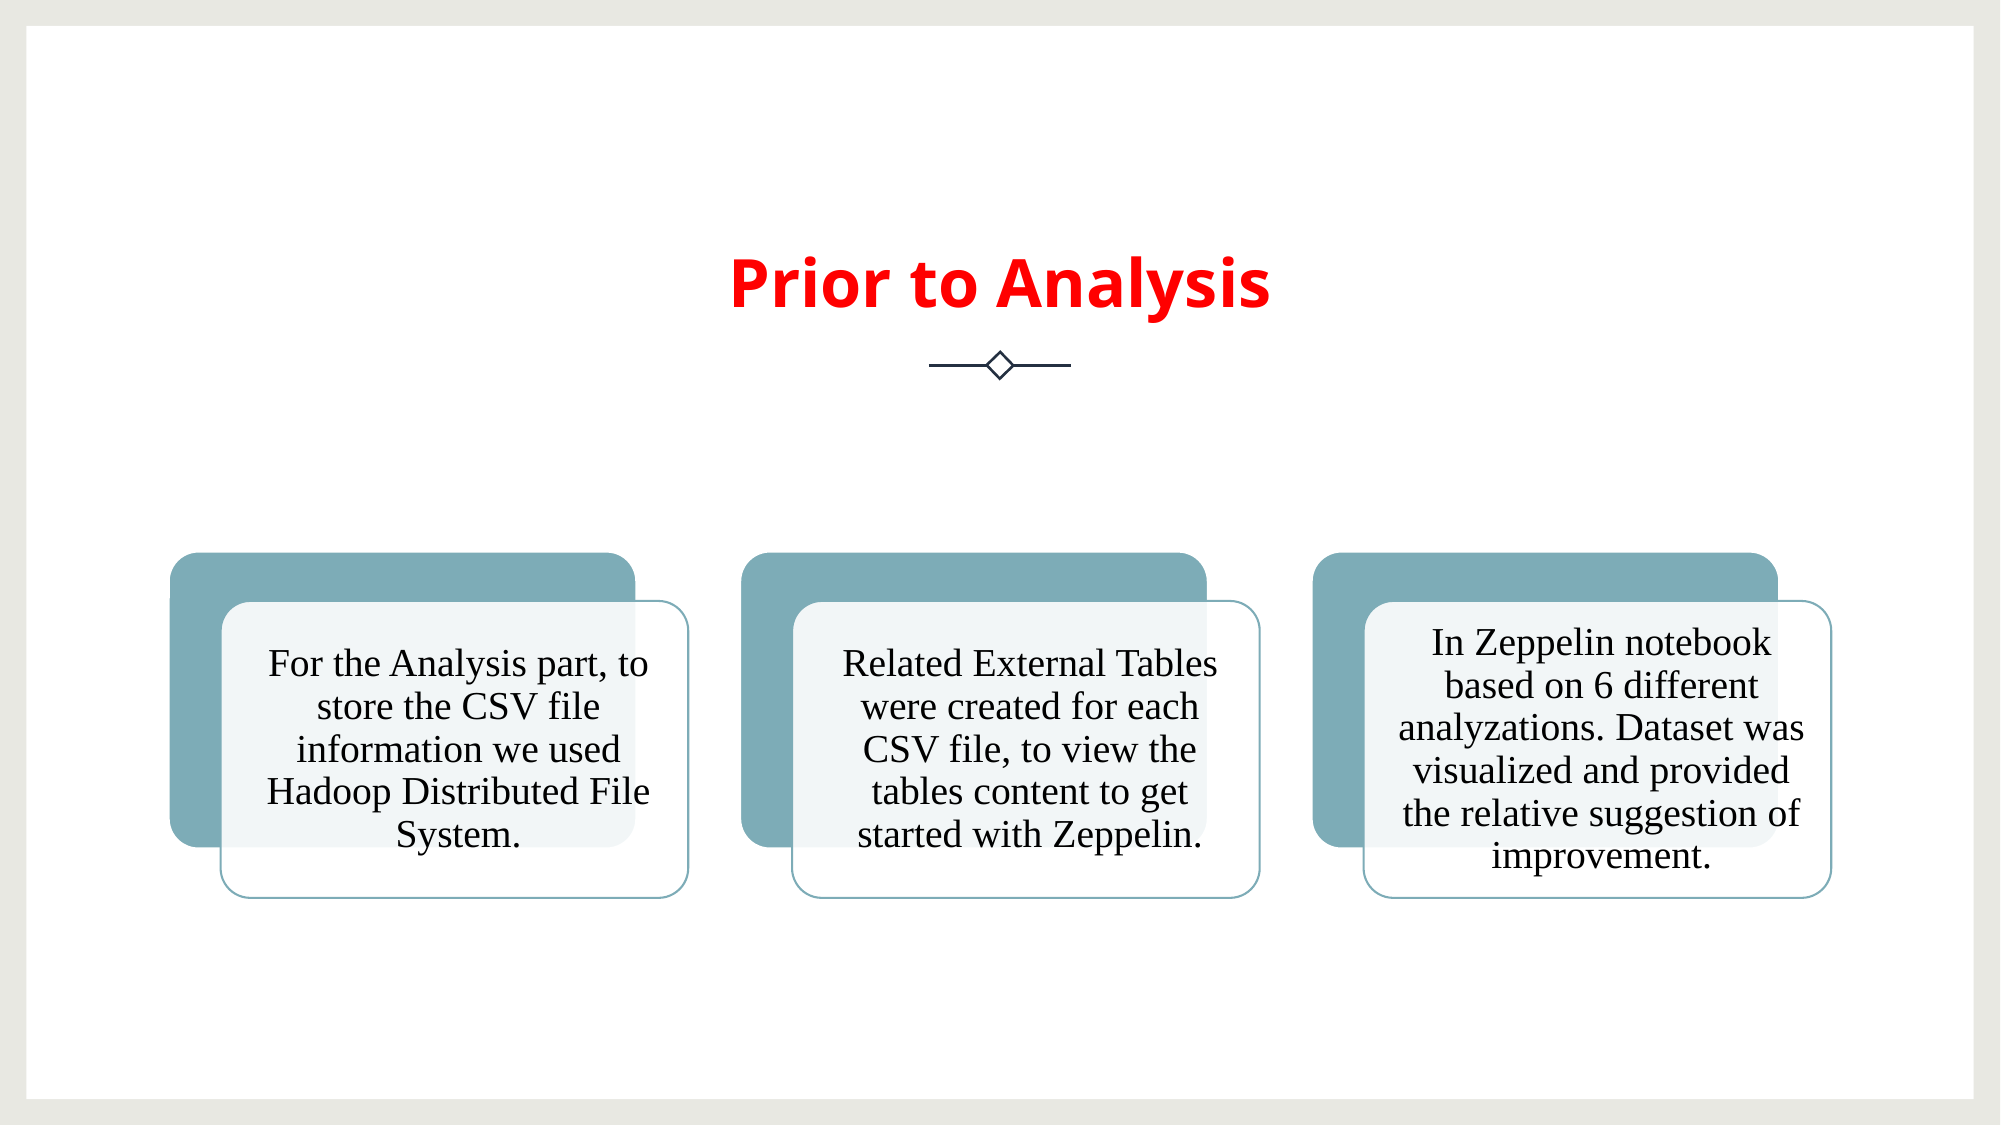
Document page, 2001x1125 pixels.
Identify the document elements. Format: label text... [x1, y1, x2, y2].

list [168, 450, 1832, 999]
text_box [0, 0, 2000, 1125]
text_box [25, 25, 1975, 1100]
title Prior to Analysis [168, 158, 1832, 329]
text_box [928, 355, 1072, 375]
